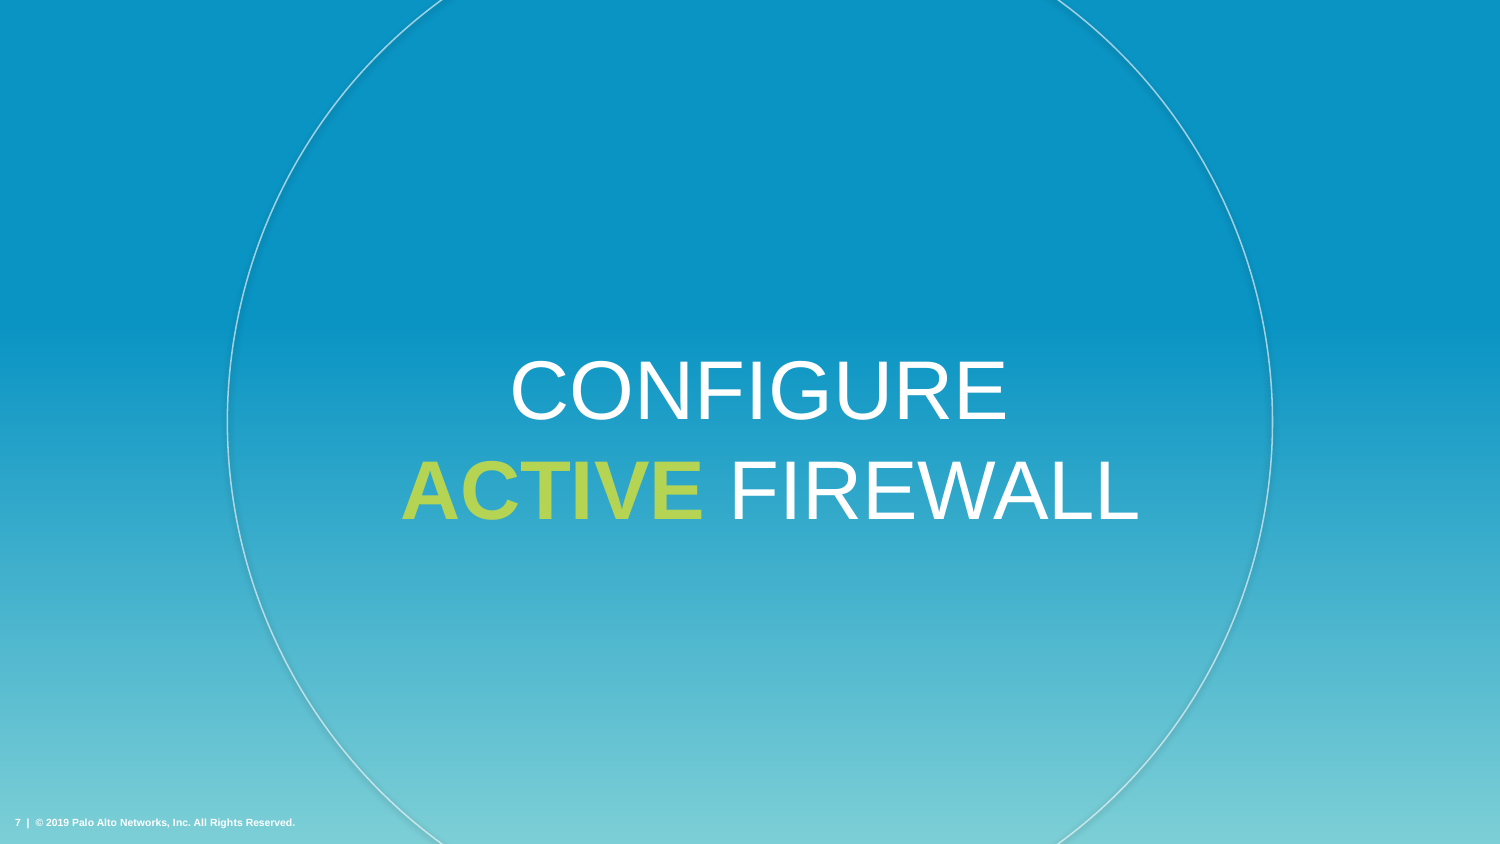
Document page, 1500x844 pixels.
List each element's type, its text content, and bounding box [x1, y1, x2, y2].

slide_number 7 | © 2019 Palo Alto Networks, Inc. All Rights Reserved. [0, 804, 564, 841]
list CONFIGURE ACTIVE FIREWALL [39, 228, 1480, 379]
